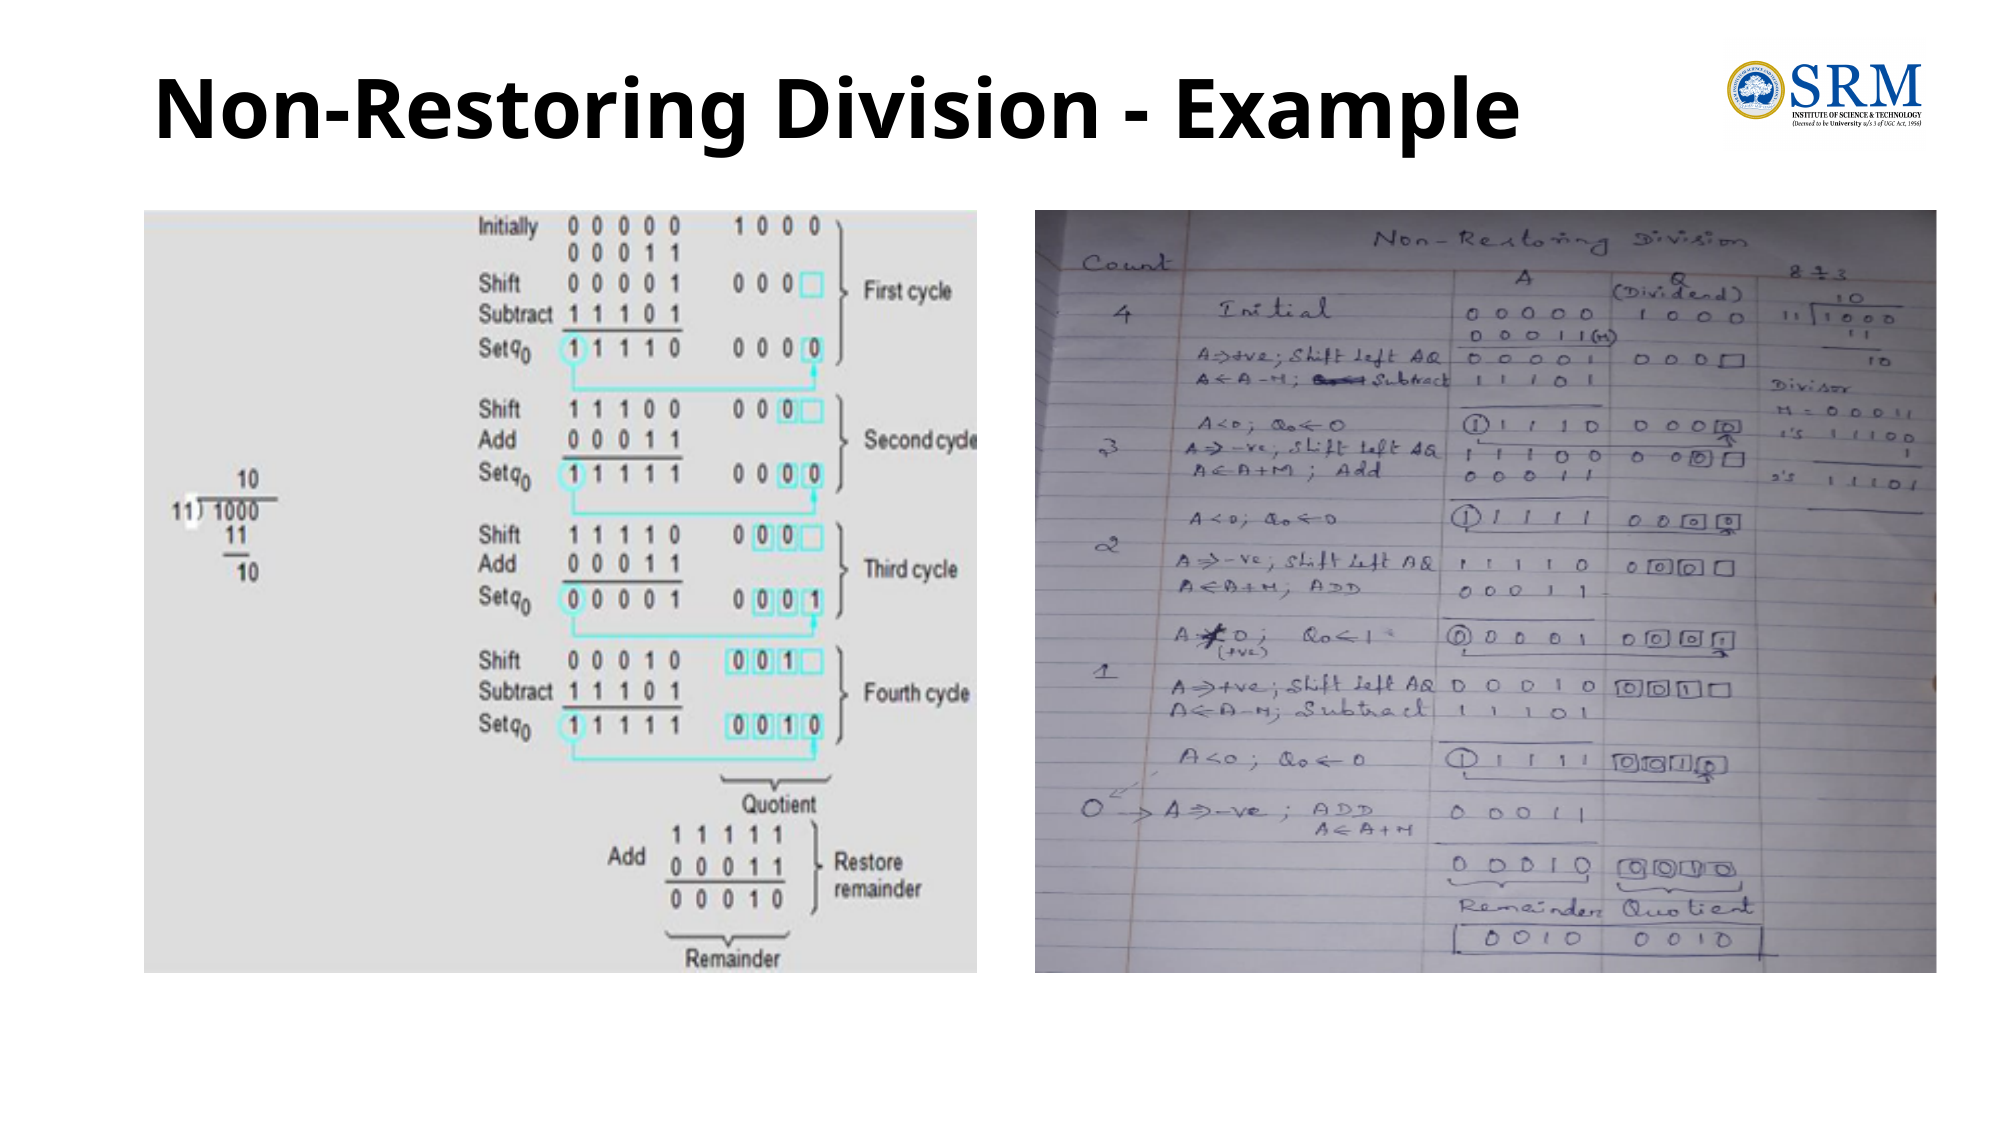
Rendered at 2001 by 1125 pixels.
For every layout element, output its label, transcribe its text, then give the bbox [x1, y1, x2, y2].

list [144, 210, 977, 973]
picture [1035, 210, 1939, 973]
title Non-Restoring Division - Example [137, 59, 1863, 164]
picture [1723, 37, 1926, 151]
